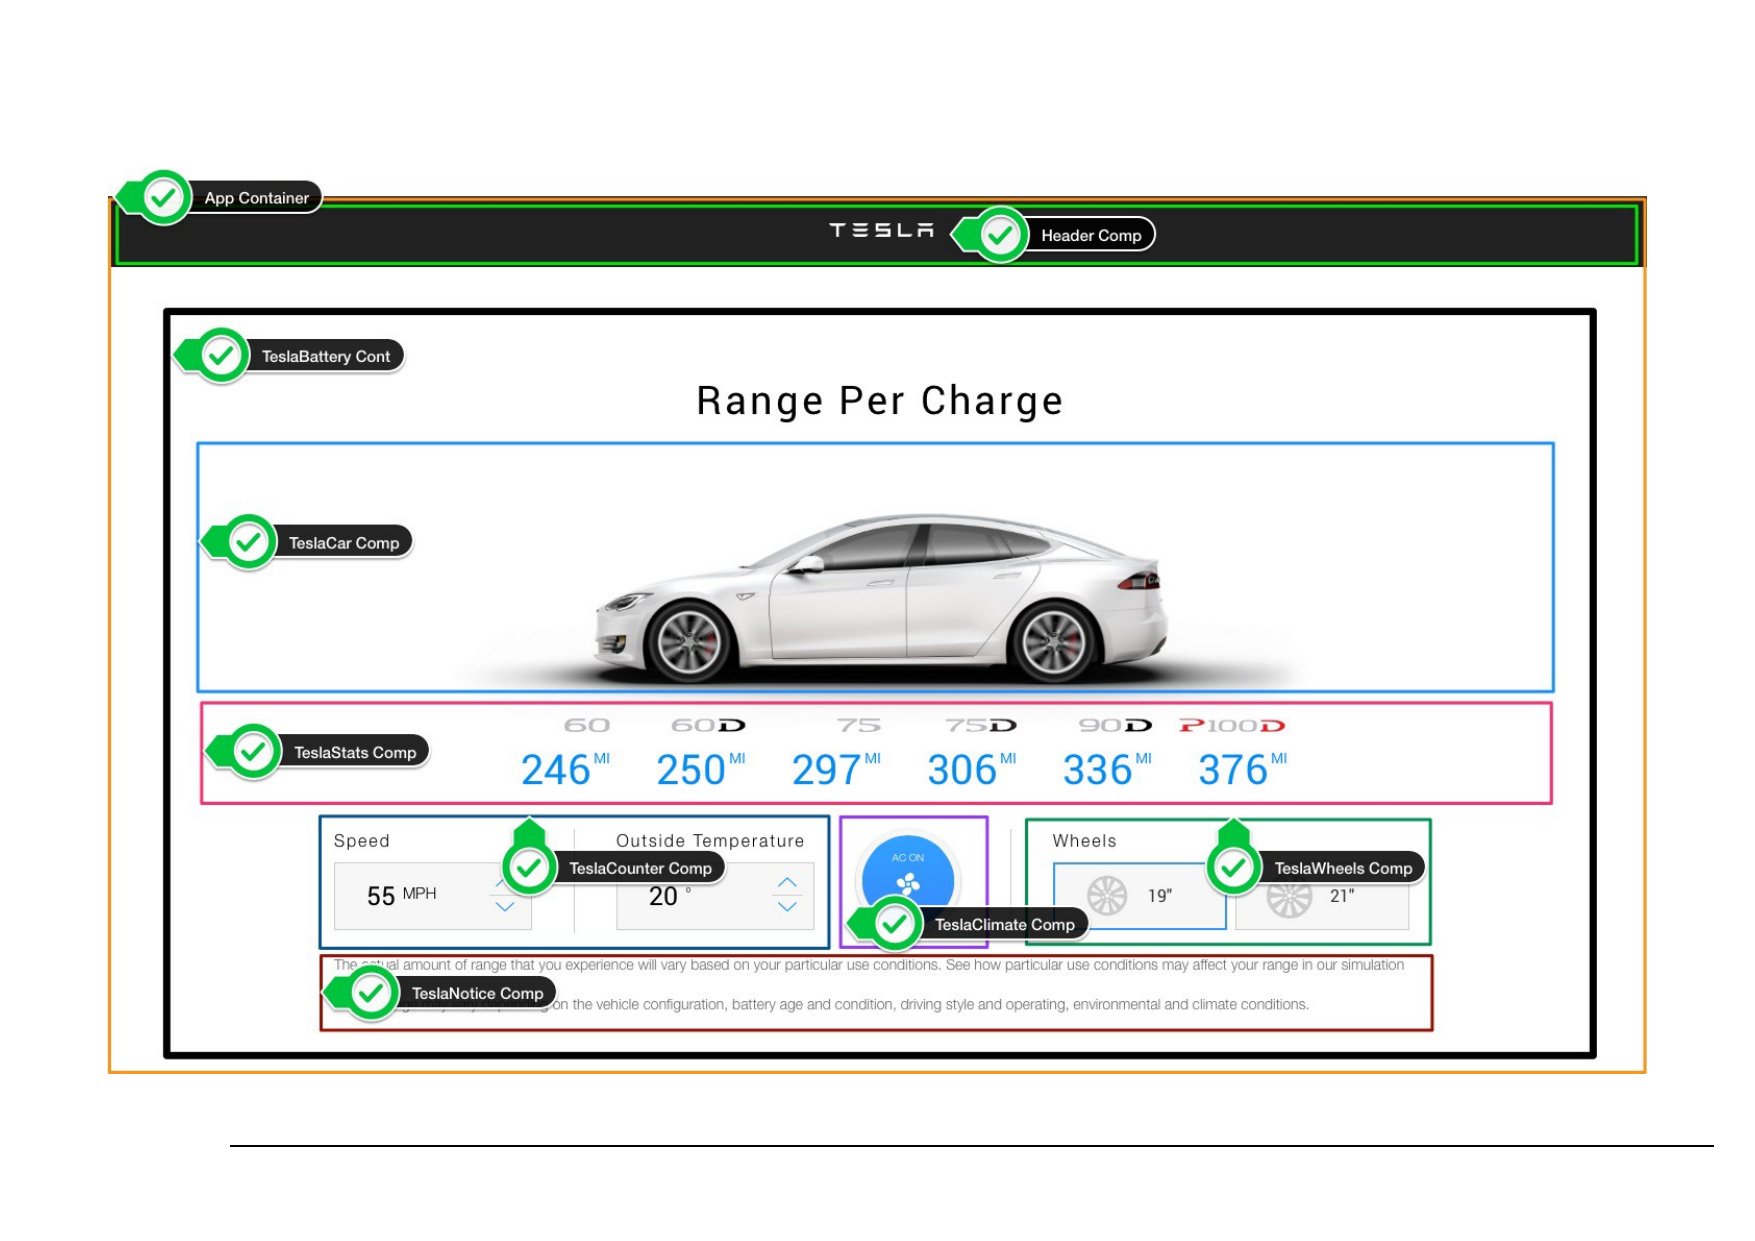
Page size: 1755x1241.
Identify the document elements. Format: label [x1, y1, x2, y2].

picture [106, 166, 1648, 1074]
